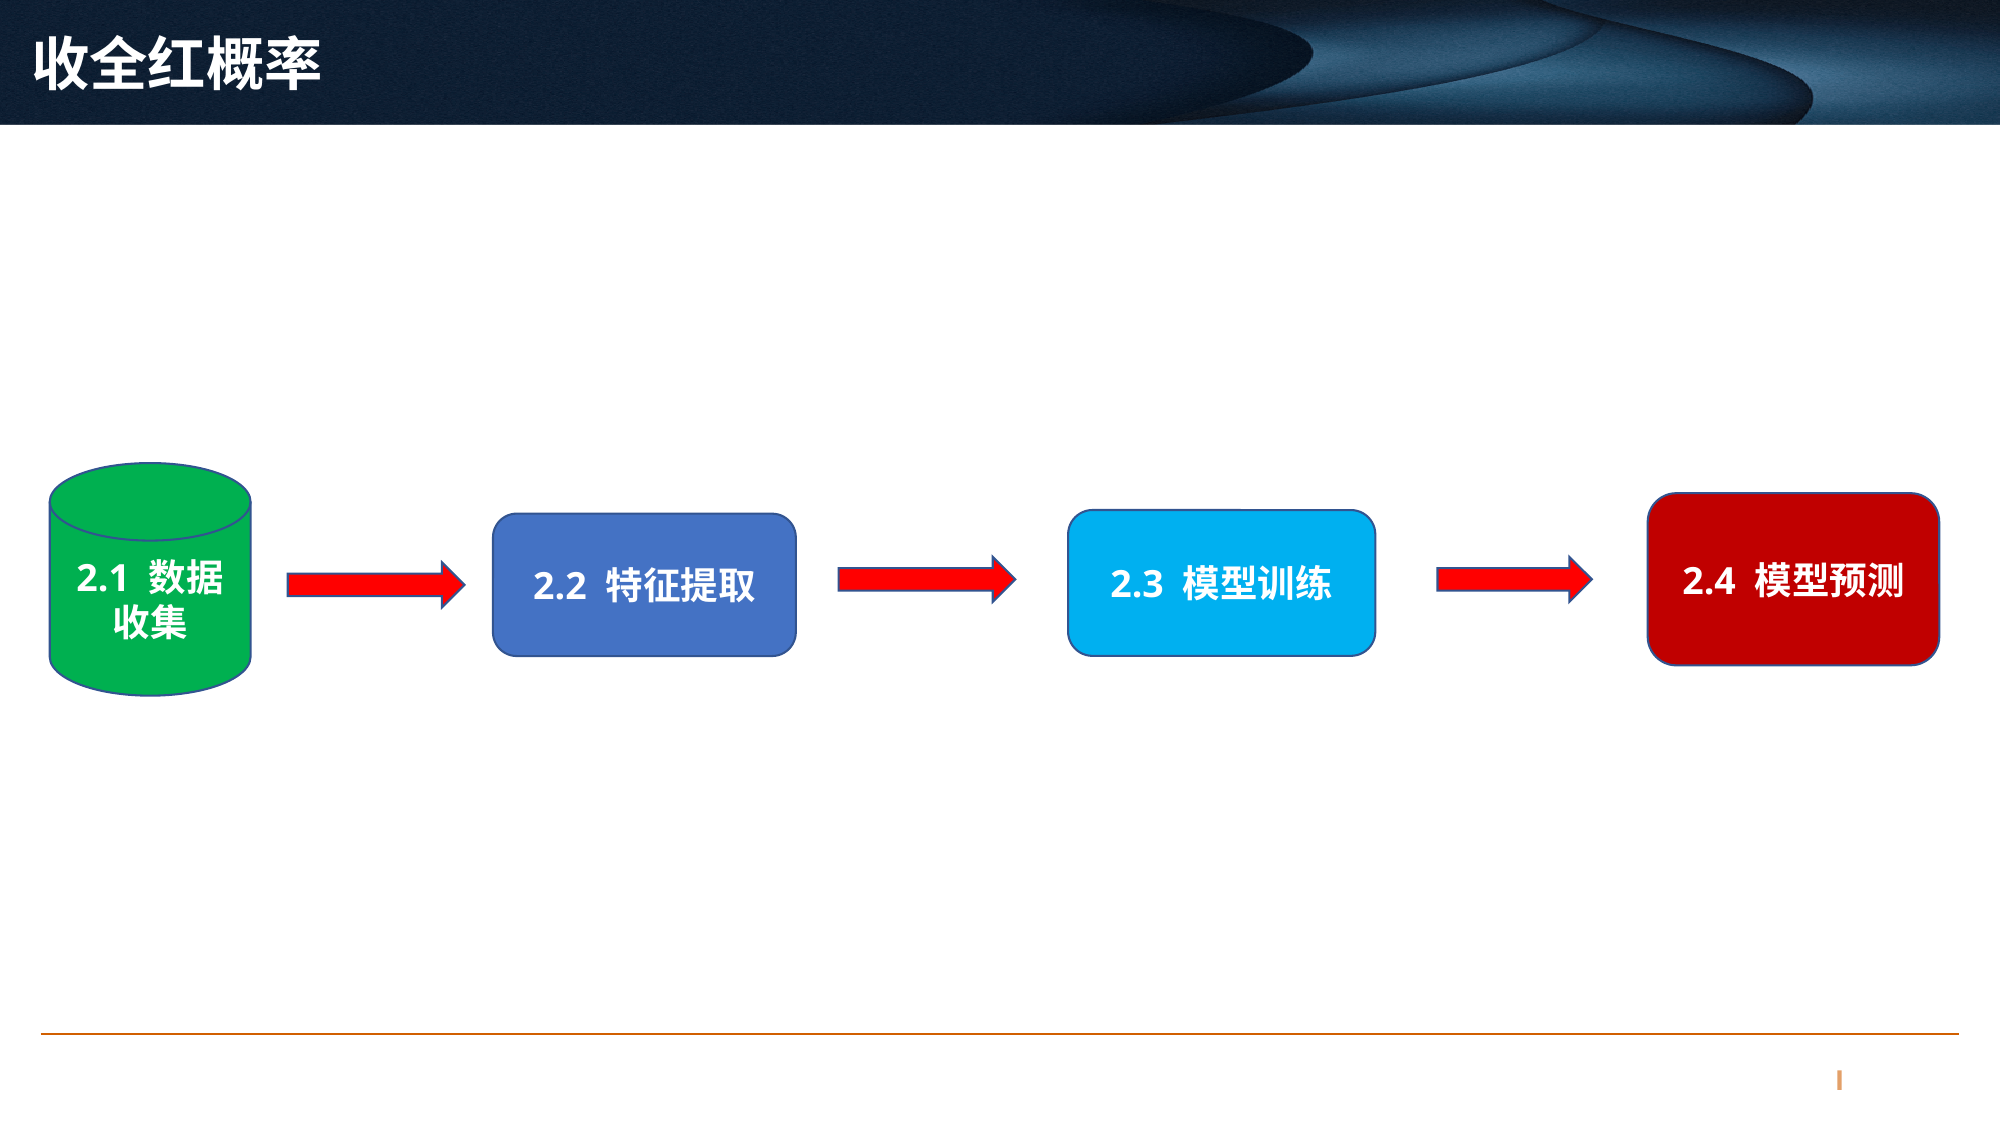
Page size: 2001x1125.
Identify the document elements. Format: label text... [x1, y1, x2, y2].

text_box 2.4 模型预测 [1646, 492, 1941, 667]
text_box 2.2 特征提取 [491, 512, 797, 658]
text_box 2.1 数据收集 [48, 462, 252, 697]
text_box 2.3 模型训练 [1067, 508, 1377, 657]
picture [0, 0, 2000, 125]
text_box [286, 559, 466, 610]
text_box [837, 554, 1017, 605]
text_box [1436, 554, 1594, 605]
